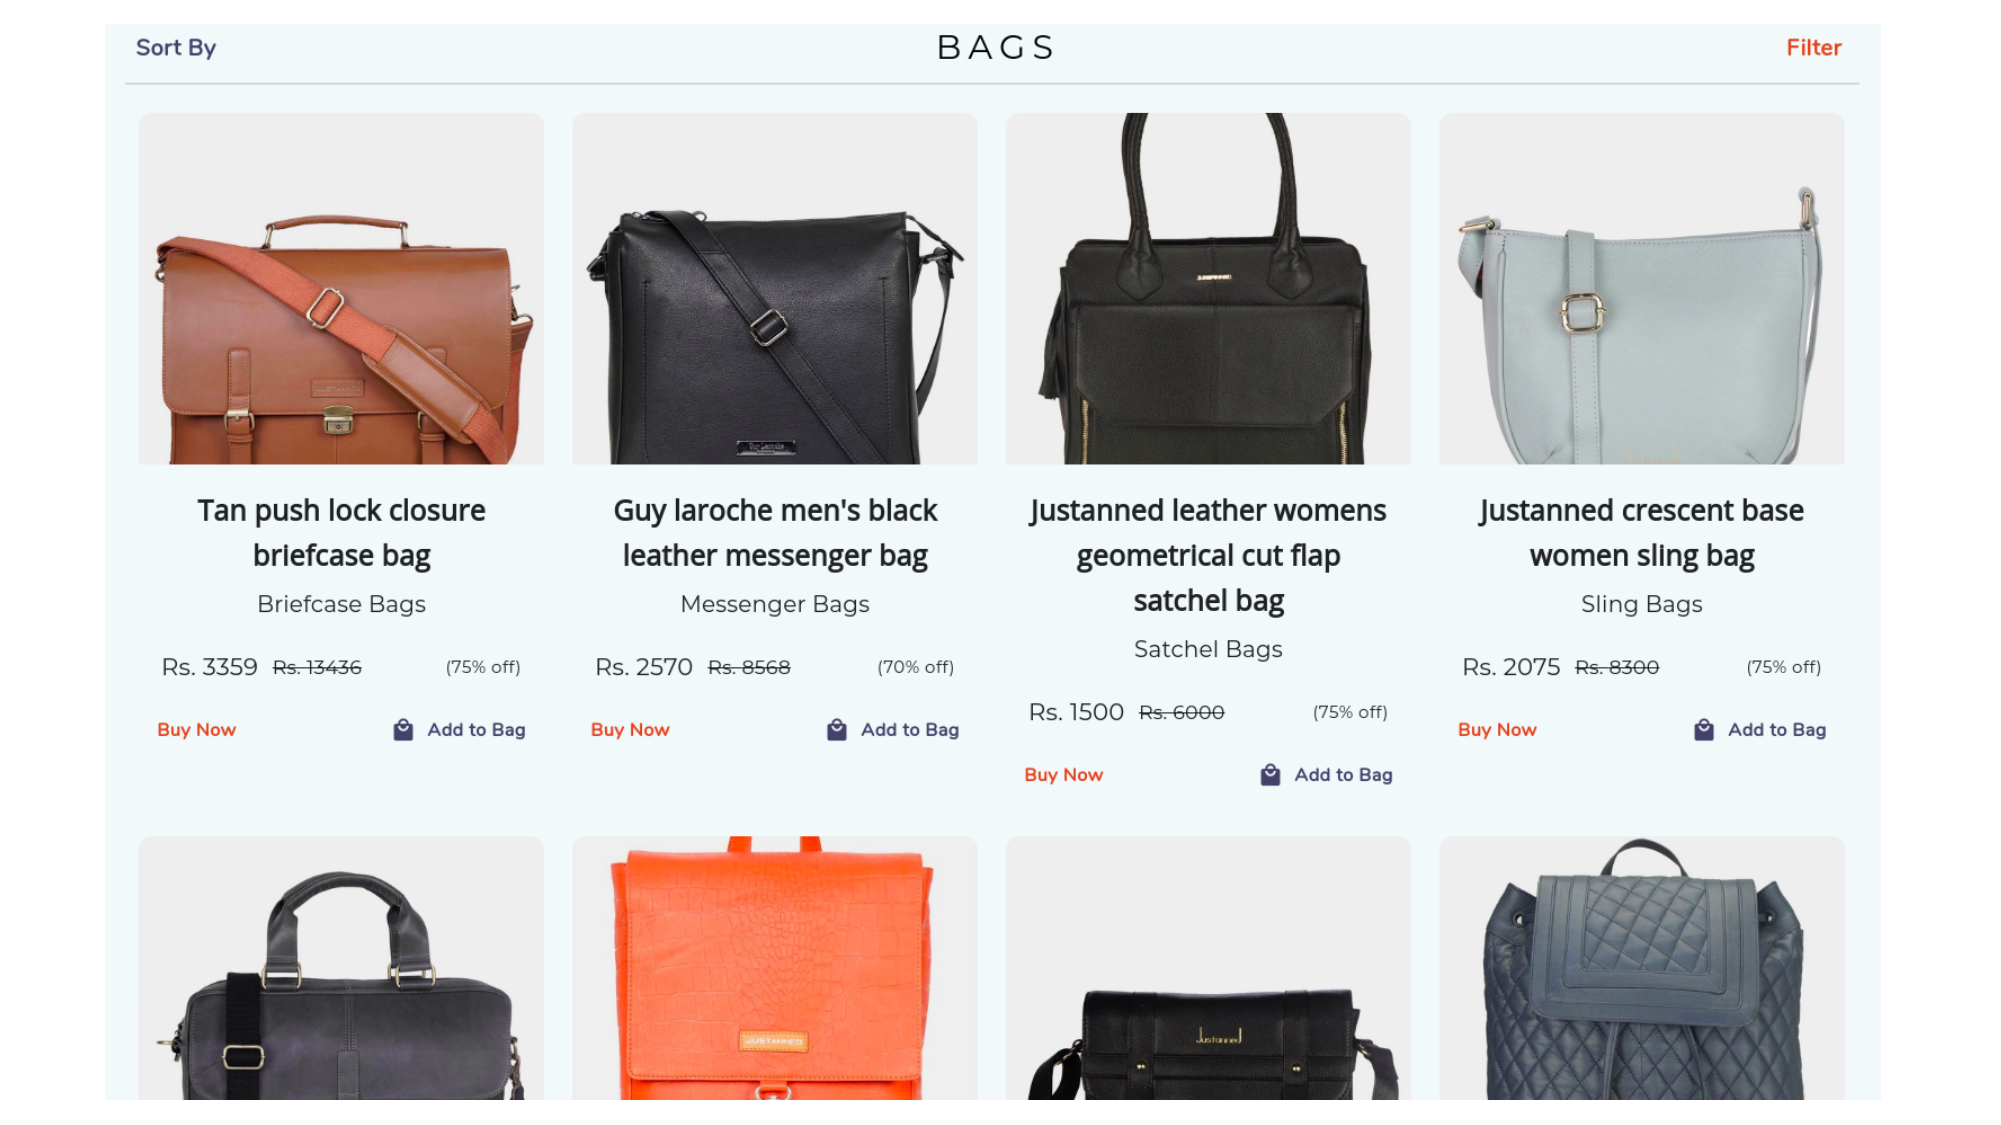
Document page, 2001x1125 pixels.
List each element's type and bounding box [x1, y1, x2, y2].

picture [105, 24, 1881, 1101]
